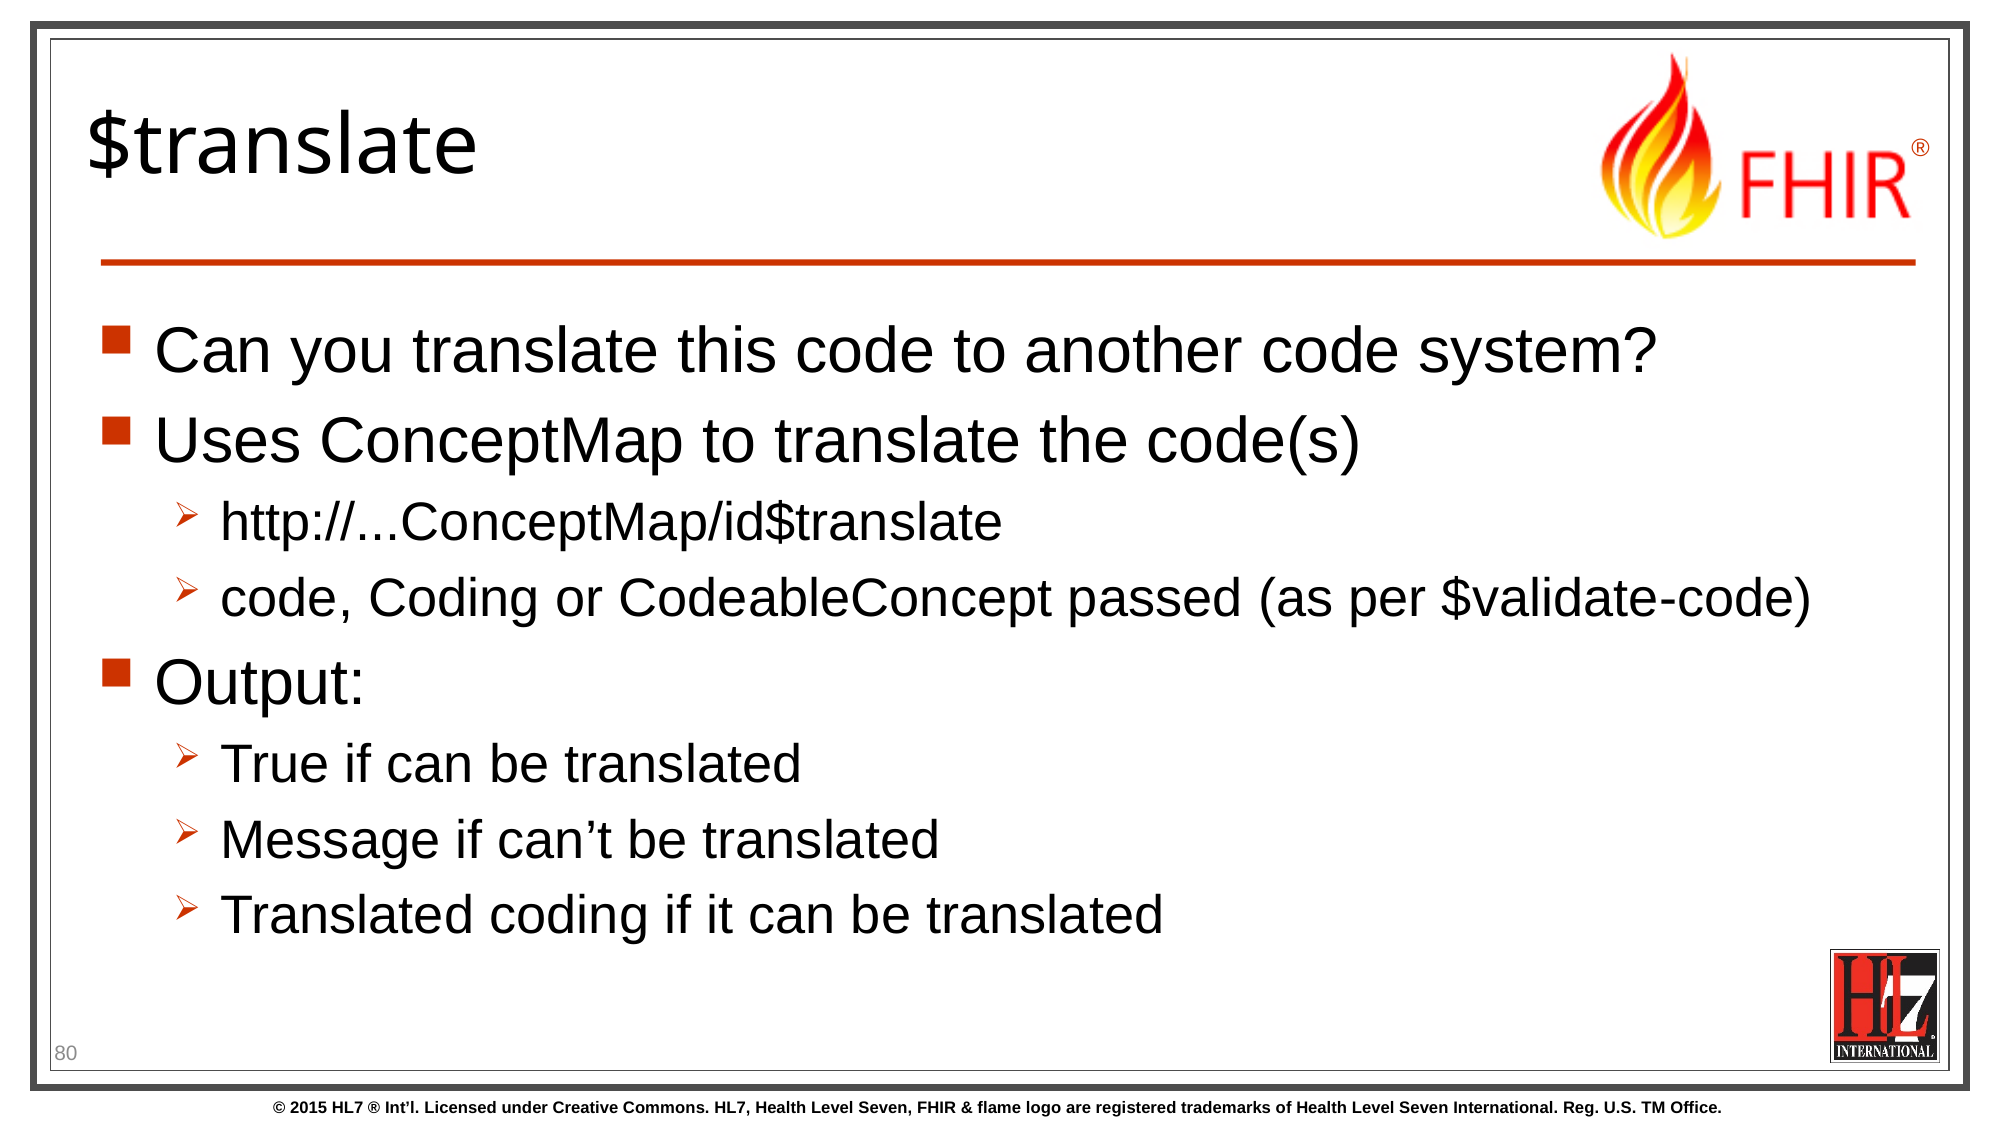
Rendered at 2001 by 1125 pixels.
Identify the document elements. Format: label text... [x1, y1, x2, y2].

picture [1830, 949, 1940, 1063]
title $translate [70, 54, 1595, 244]
slide_number 80 [39, 1034, 197, 1071]
picture [1588, 42, 1923, 249]
list Can you translate this code to another code system? Uses ConceptMap to translate the code(s) http://...ConceptMap/id$translate code, Coding or CodeableConcept passed (as per $validate-code) Output: True if can be translated Message if can’t be translated Translated coding if it can be translated [83, 299, 1917, 1059]
